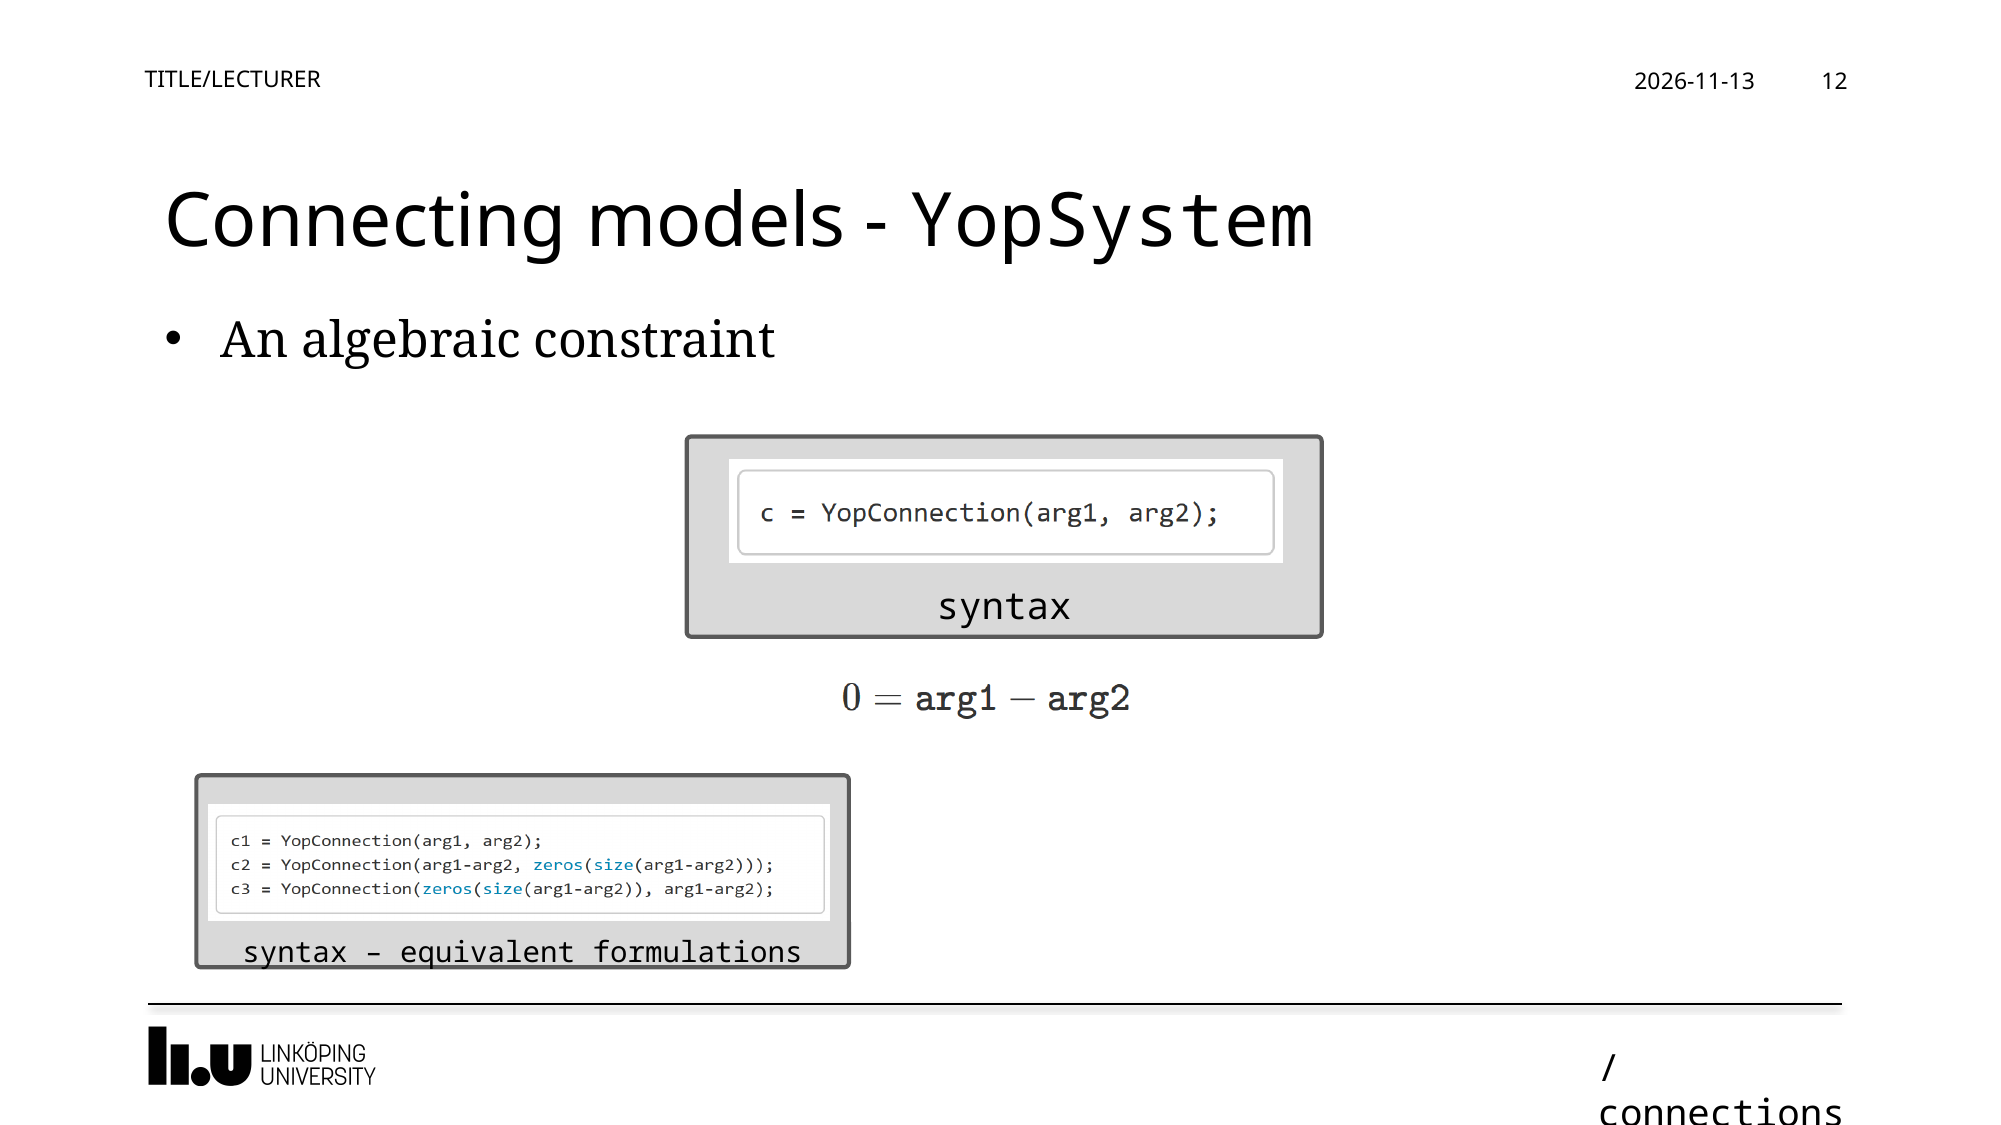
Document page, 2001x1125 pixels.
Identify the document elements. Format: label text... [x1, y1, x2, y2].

text_box /connections [1582, 1036, 1877, 1125]
picture [811, 651, 1163, 743]
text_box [686, 436, 1322, 637]
title Connecting models - YopSystem [149, 163, 1843, 300]
footer TITLE/LECTURER [129, 59, 1407, 103]
picture [146, 1023, 378, 1089]
slide_number 12 [1741, 59, 1863, 103]
list An algebraic constraint [149, 300, 1843, 407]
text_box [196, 775, 850, 968]
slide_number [1457, 59, 1741, 103]
